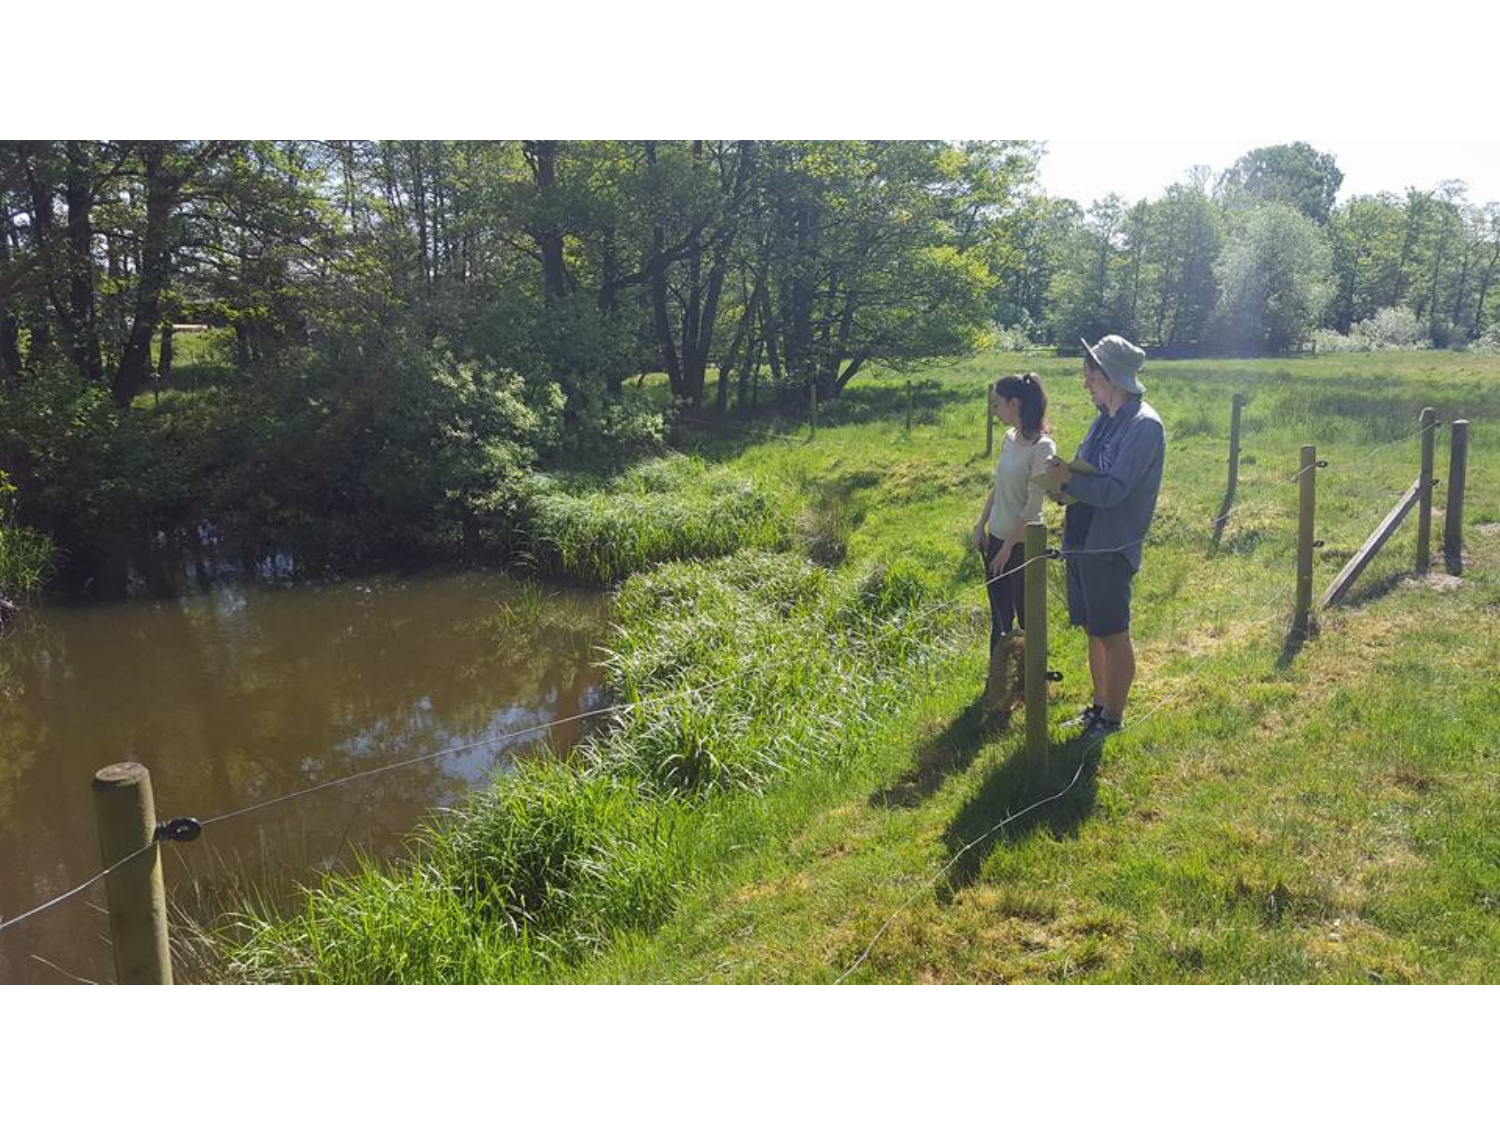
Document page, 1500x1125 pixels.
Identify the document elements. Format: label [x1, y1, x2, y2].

picture [0, 140, 1500, 985]
